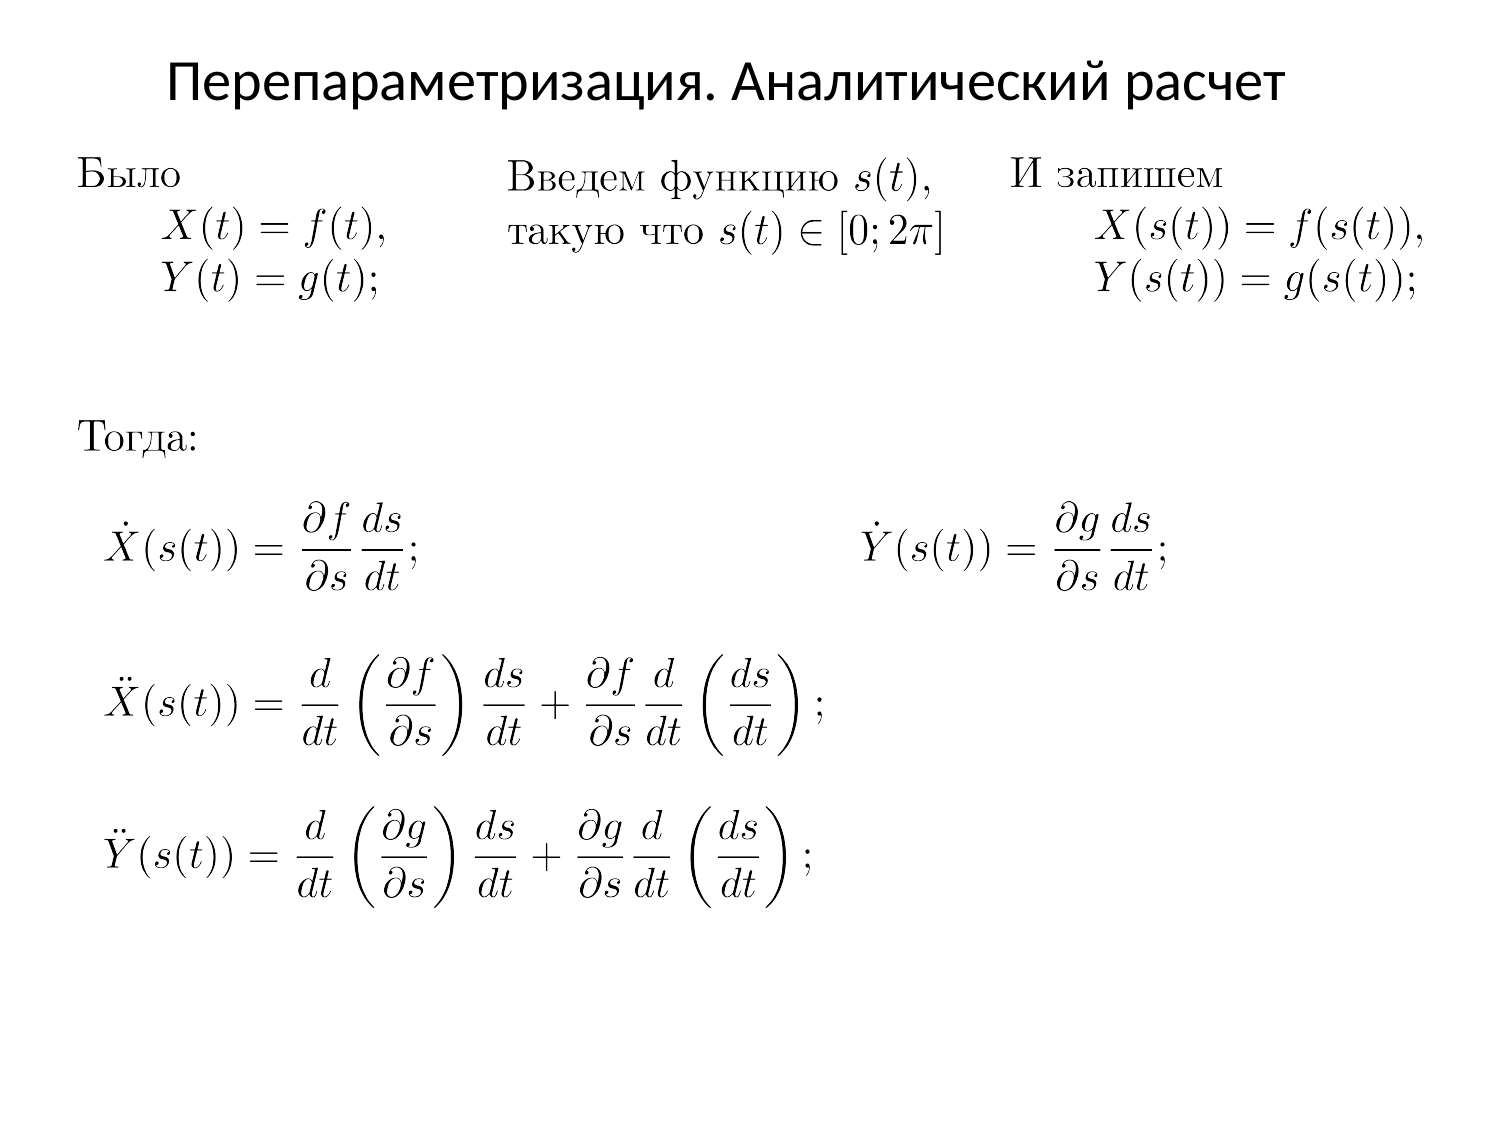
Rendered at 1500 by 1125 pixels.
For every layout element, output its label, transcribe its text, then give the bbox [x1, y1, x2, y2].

picture [104, 654, 822, 756]
picture [104, 806, 810, 908]
picture [78, 420, 195, 458]
picture [1011, 157, 1422, 302]
picture [104, 501, 416, 591]
picture [861, 501, 1165, 591]
picture [78, 157, 384, 302]
title Перепараметризация. Аналитический расчет [58, 35, 1395, 129]
picture [508, 157, 941, 255]
